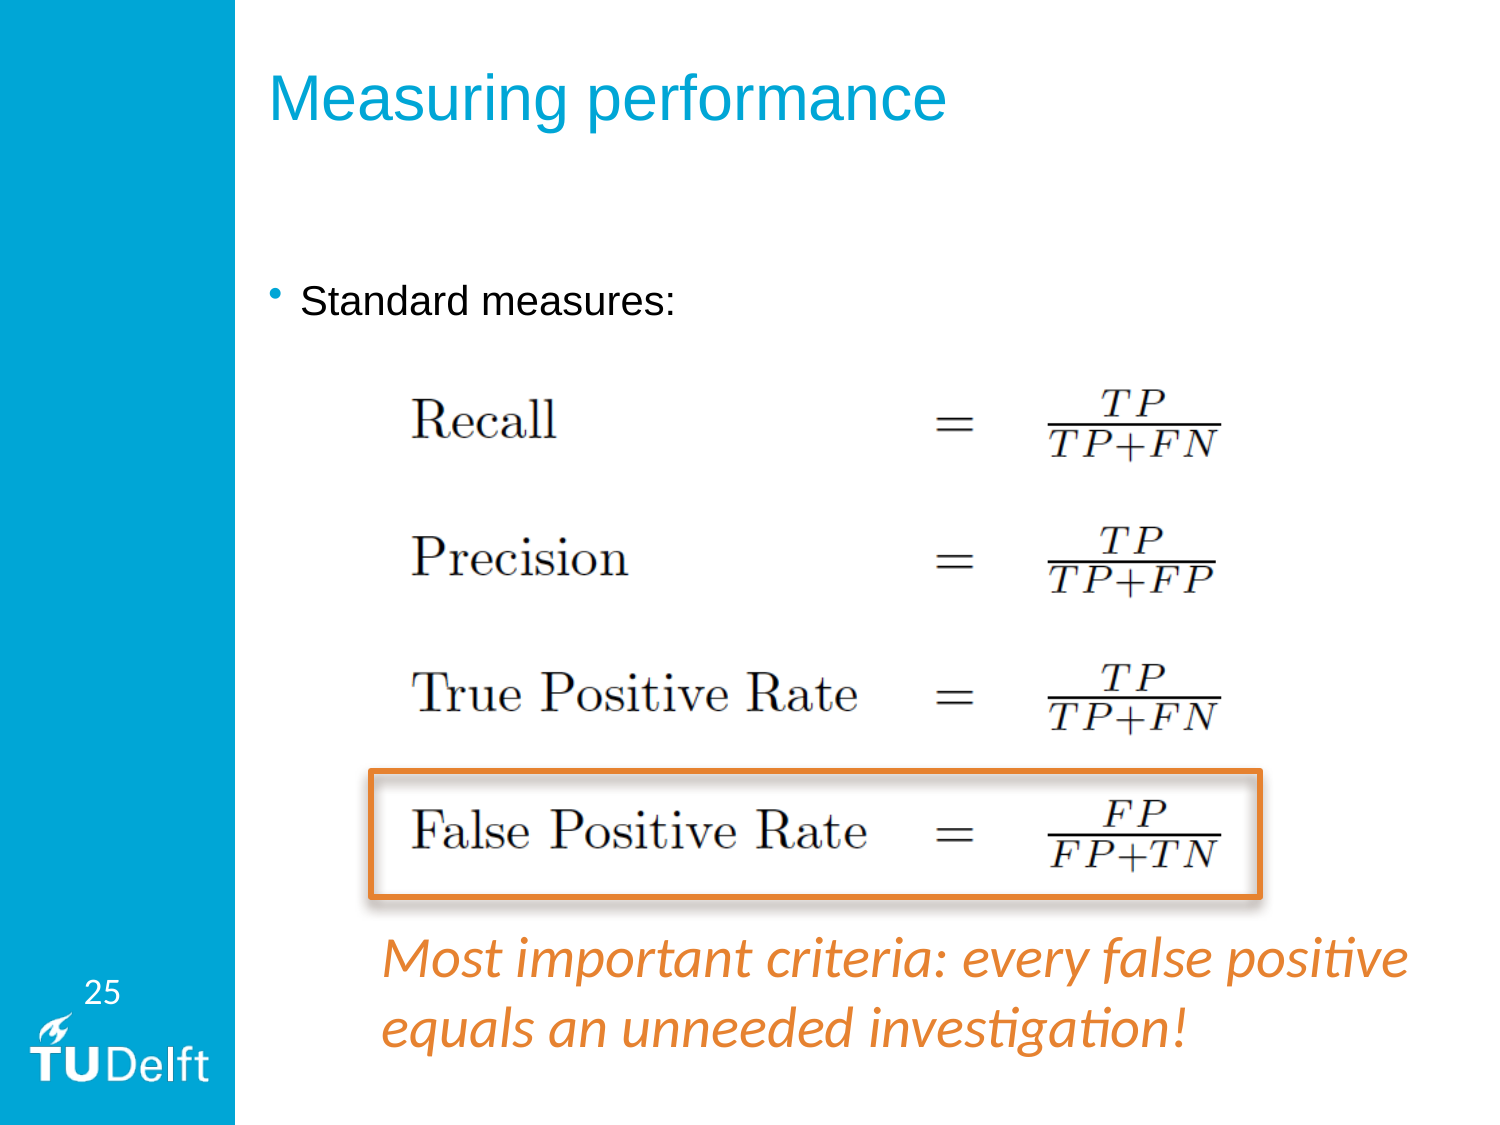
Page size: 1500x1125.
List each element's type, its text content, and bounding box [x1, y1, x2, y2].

text_box Most important criteria: every false positive equals an unneeded investigation! [366, 911, 1425, 1067]
list Standard measures: [268, 271, 1423, 1061]
picture [368, 352, 1259, 897]
title Measuring performance [268, 55, 1423, 231]
